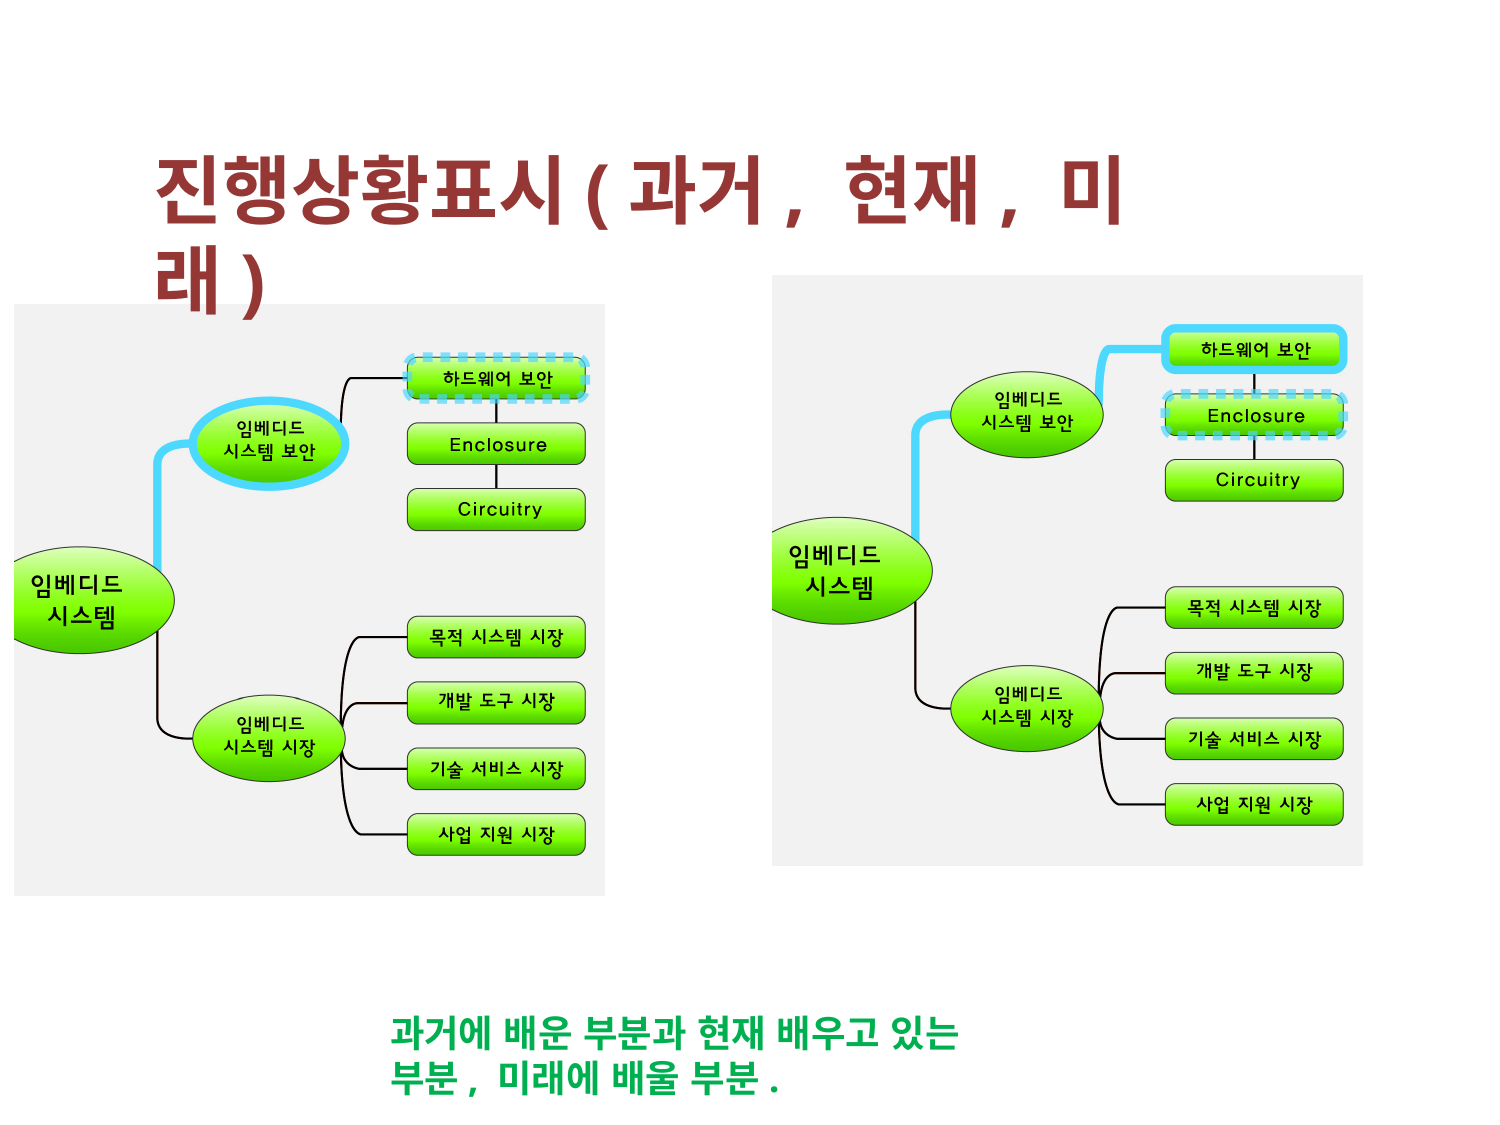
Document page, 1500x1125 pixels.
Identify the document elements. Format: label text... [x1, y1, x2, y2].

picture [771, 275, 1363, 867]
text_box 진행상황표시(과거, 현재, 미래) [138, 135, 1252, 331]
picture [13, 304, 605, 896]
text_box 과거에 배운 부분과 현재 배우고 있는 부분, 미래에 배울 부분. [375, 1002, 1015, 1108]
